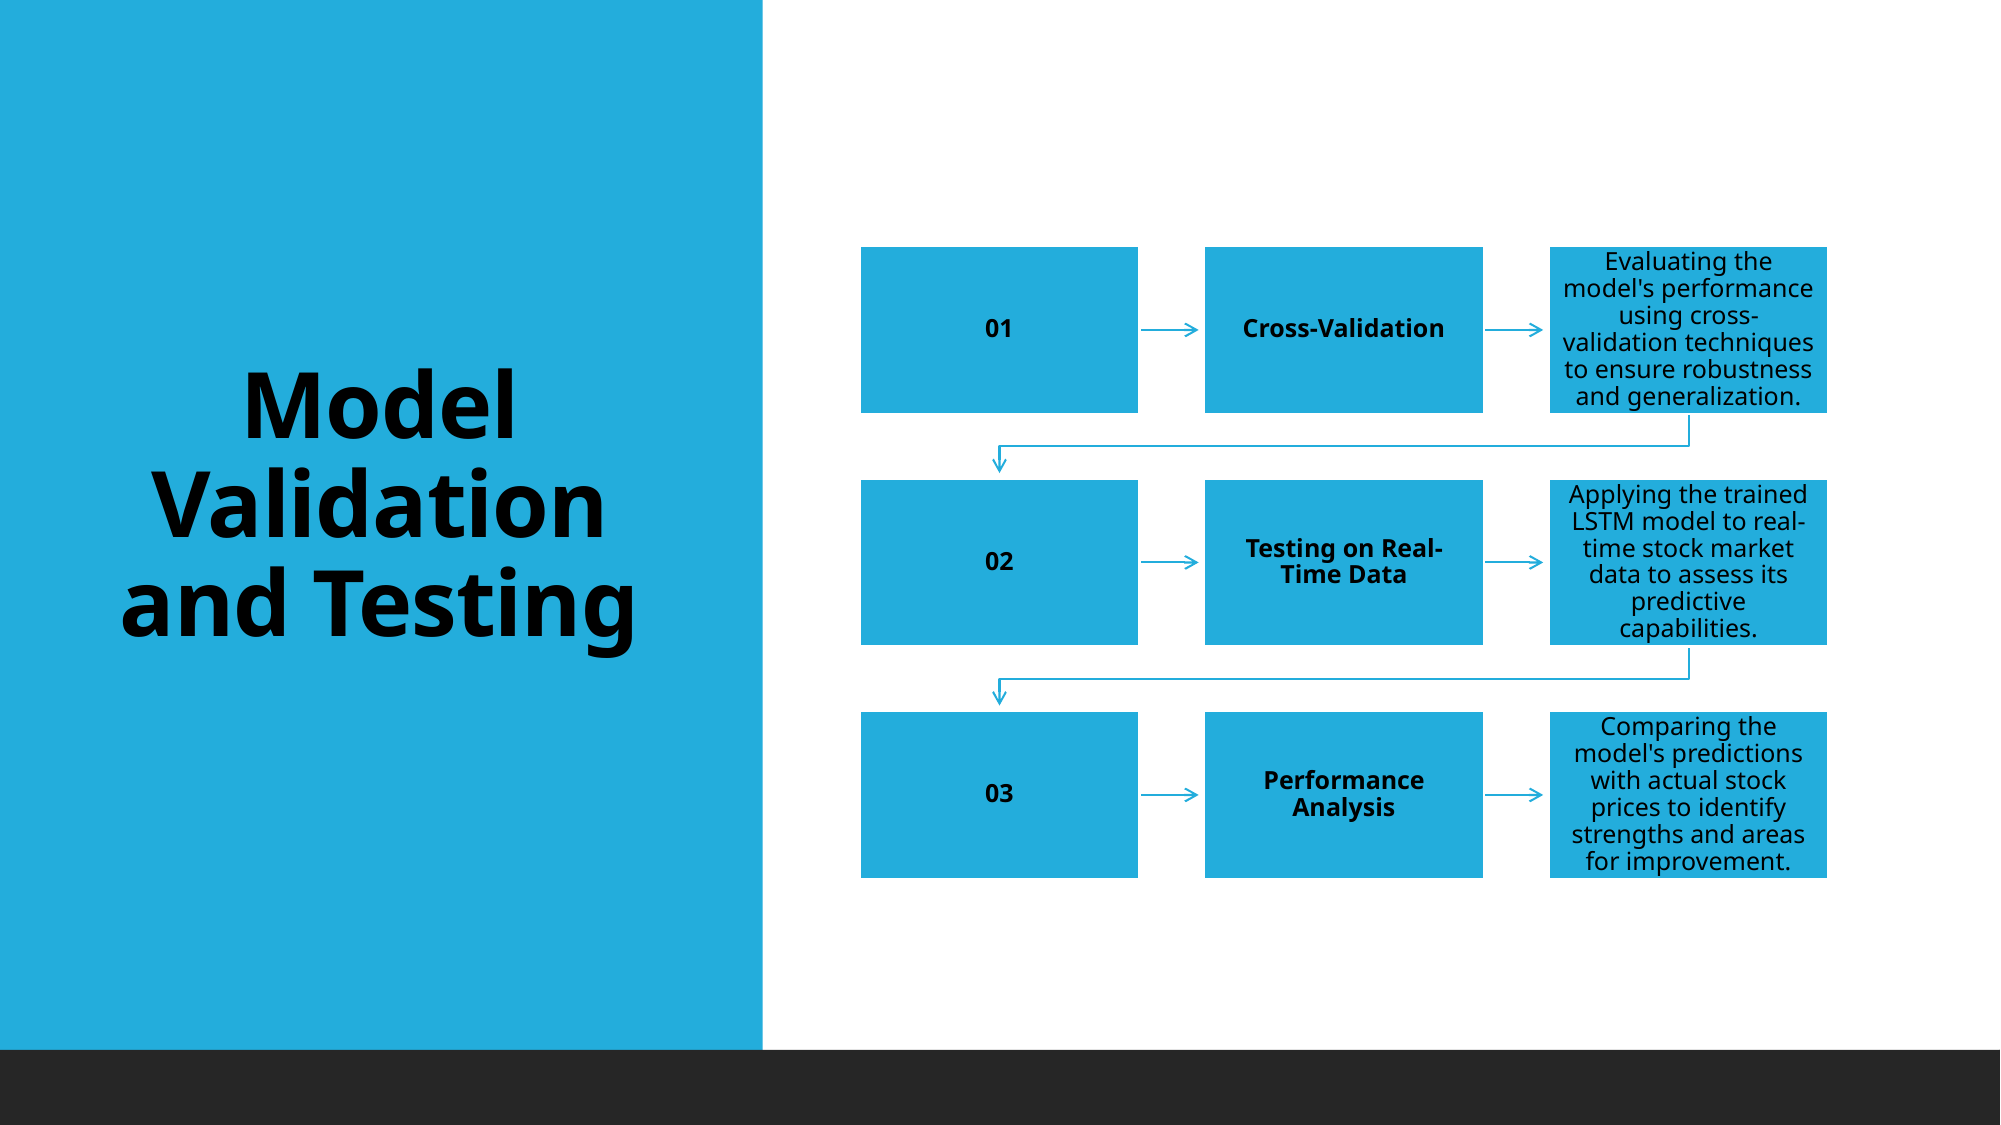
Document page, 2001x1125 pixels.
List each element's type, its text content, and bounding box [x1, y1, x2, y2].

title Model Validation and Testing [80, 99, 679, 1026]
text_box [764, 0, 2000, 1049]
text_box [0, 1049, 2000, 1125]
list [857, 98, 1831, 1027]
text_box [0, 0, 764, 1049]
